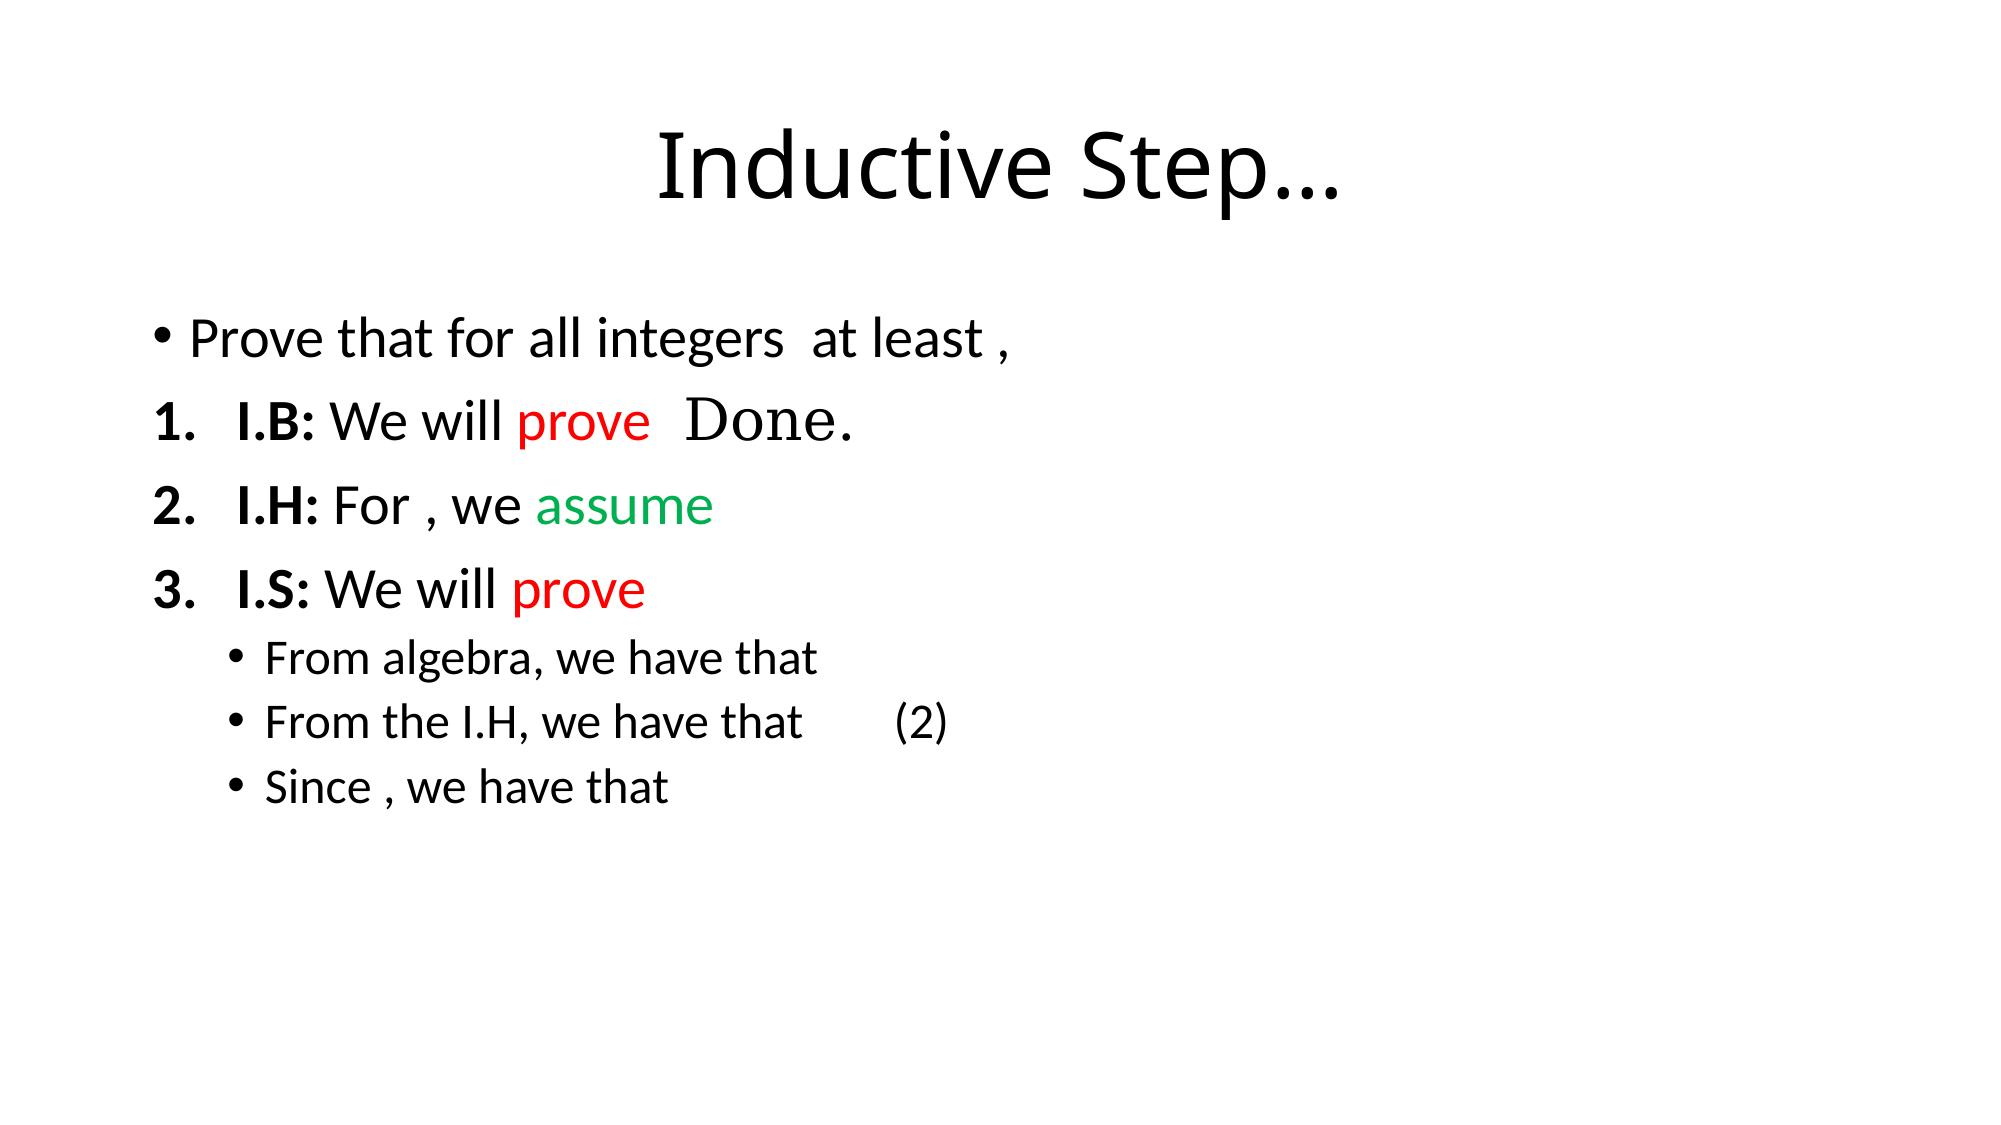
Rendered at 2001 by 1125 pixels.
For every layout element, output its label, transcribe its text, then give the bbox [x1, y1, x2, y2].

title Inductive Step… [137, 59, 1863, 278]
